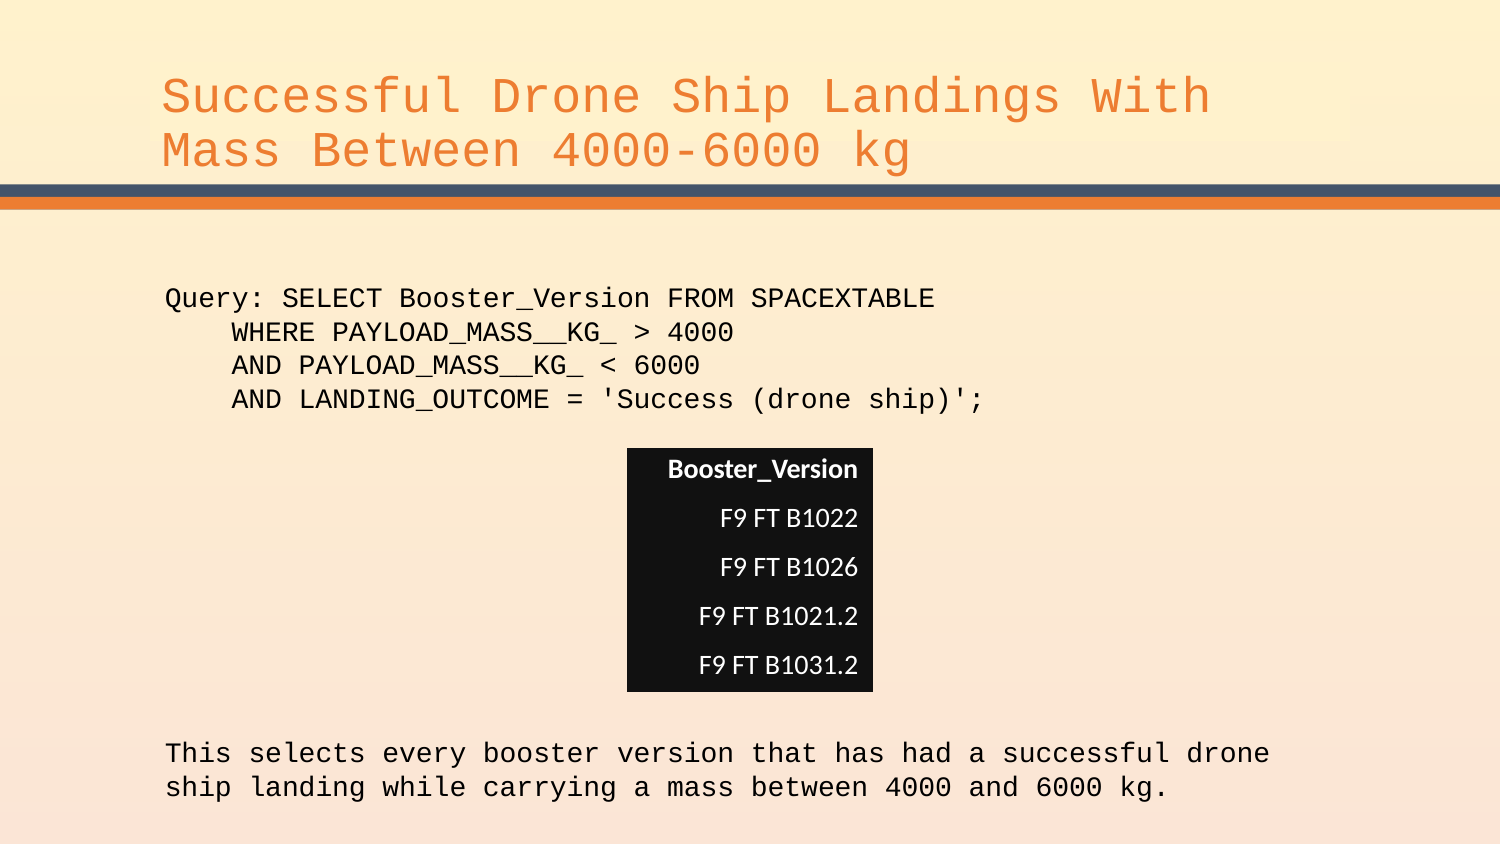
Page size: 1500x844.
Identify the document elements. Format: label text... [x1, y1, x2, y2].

text_box [0, 183, 1500, 196]
table_header Booster_Version [627, 448, 873, 496]
table_cell F9 FT B1031.2 [627, 643, 873, 692]
text_box Successful Drone Ship Landings With Mass Between 4000-6000 kg [149, 62, 1350, 183]
text_box Query: SELECT Booster_Version FROM SPACEXTABLE WHERE PAYLOAD_MASS__KG_ > 4000 AND PAYLOAD_MASS__KG_ < 6000 AND LANDING_OUTCOME = 'Success (drone ship)'; [149, 271, 1350, 422]
table_cell F9 FT B1021.2 [627, 594, 873, 643]
text_box This selects every booster version that has had a successful drone ship landing while carrying a mass between 4000 and 6000 kg. [149, 727, 1350, 810]
text_box [0, 196, 1500, 210]
table_cell F9 FT B1026 [627, 545, 873, 594]
table_cell F9 FT B1022 [627, 496, 873, 545]
